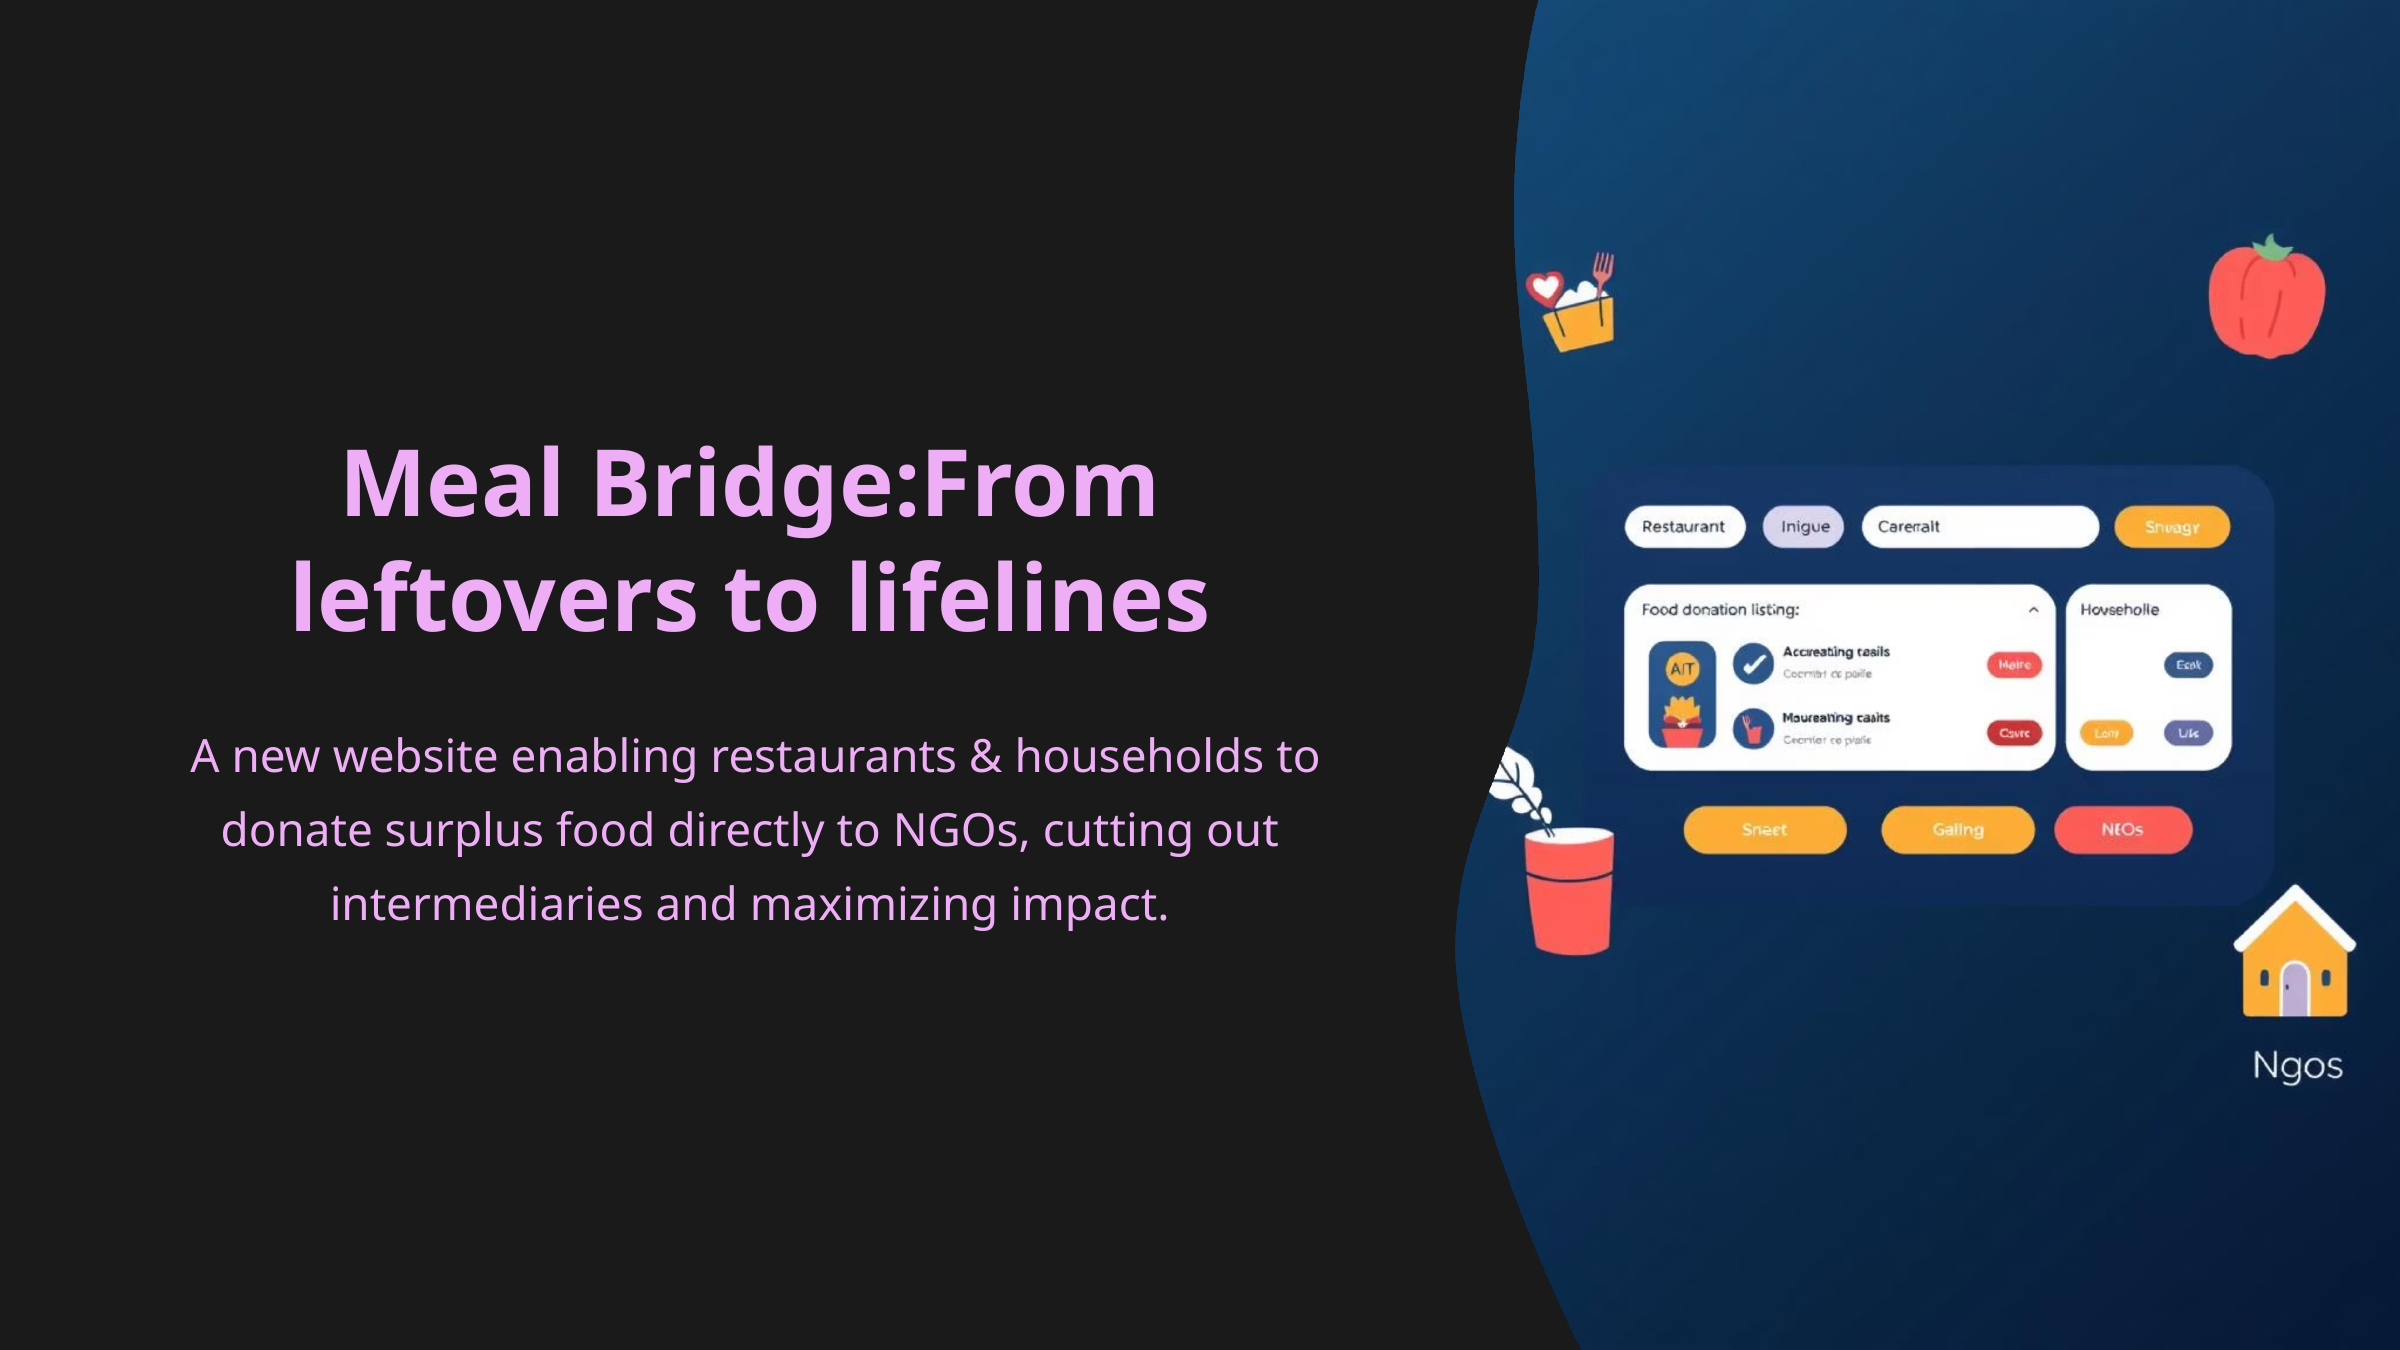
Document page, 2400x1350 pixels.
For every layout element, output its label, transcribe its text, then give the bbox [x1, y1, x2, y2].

text_box Meal Bridge:From leftovers to lifelines [130, 419, 1370, 652]
picture [1454, 0, 2400, 1350]
text_box A new website enabling restaurants & households to donate surplus food directly to NGOs, cutting out intermediaries and maximizing impact. [130, 707, 1370, 931]
